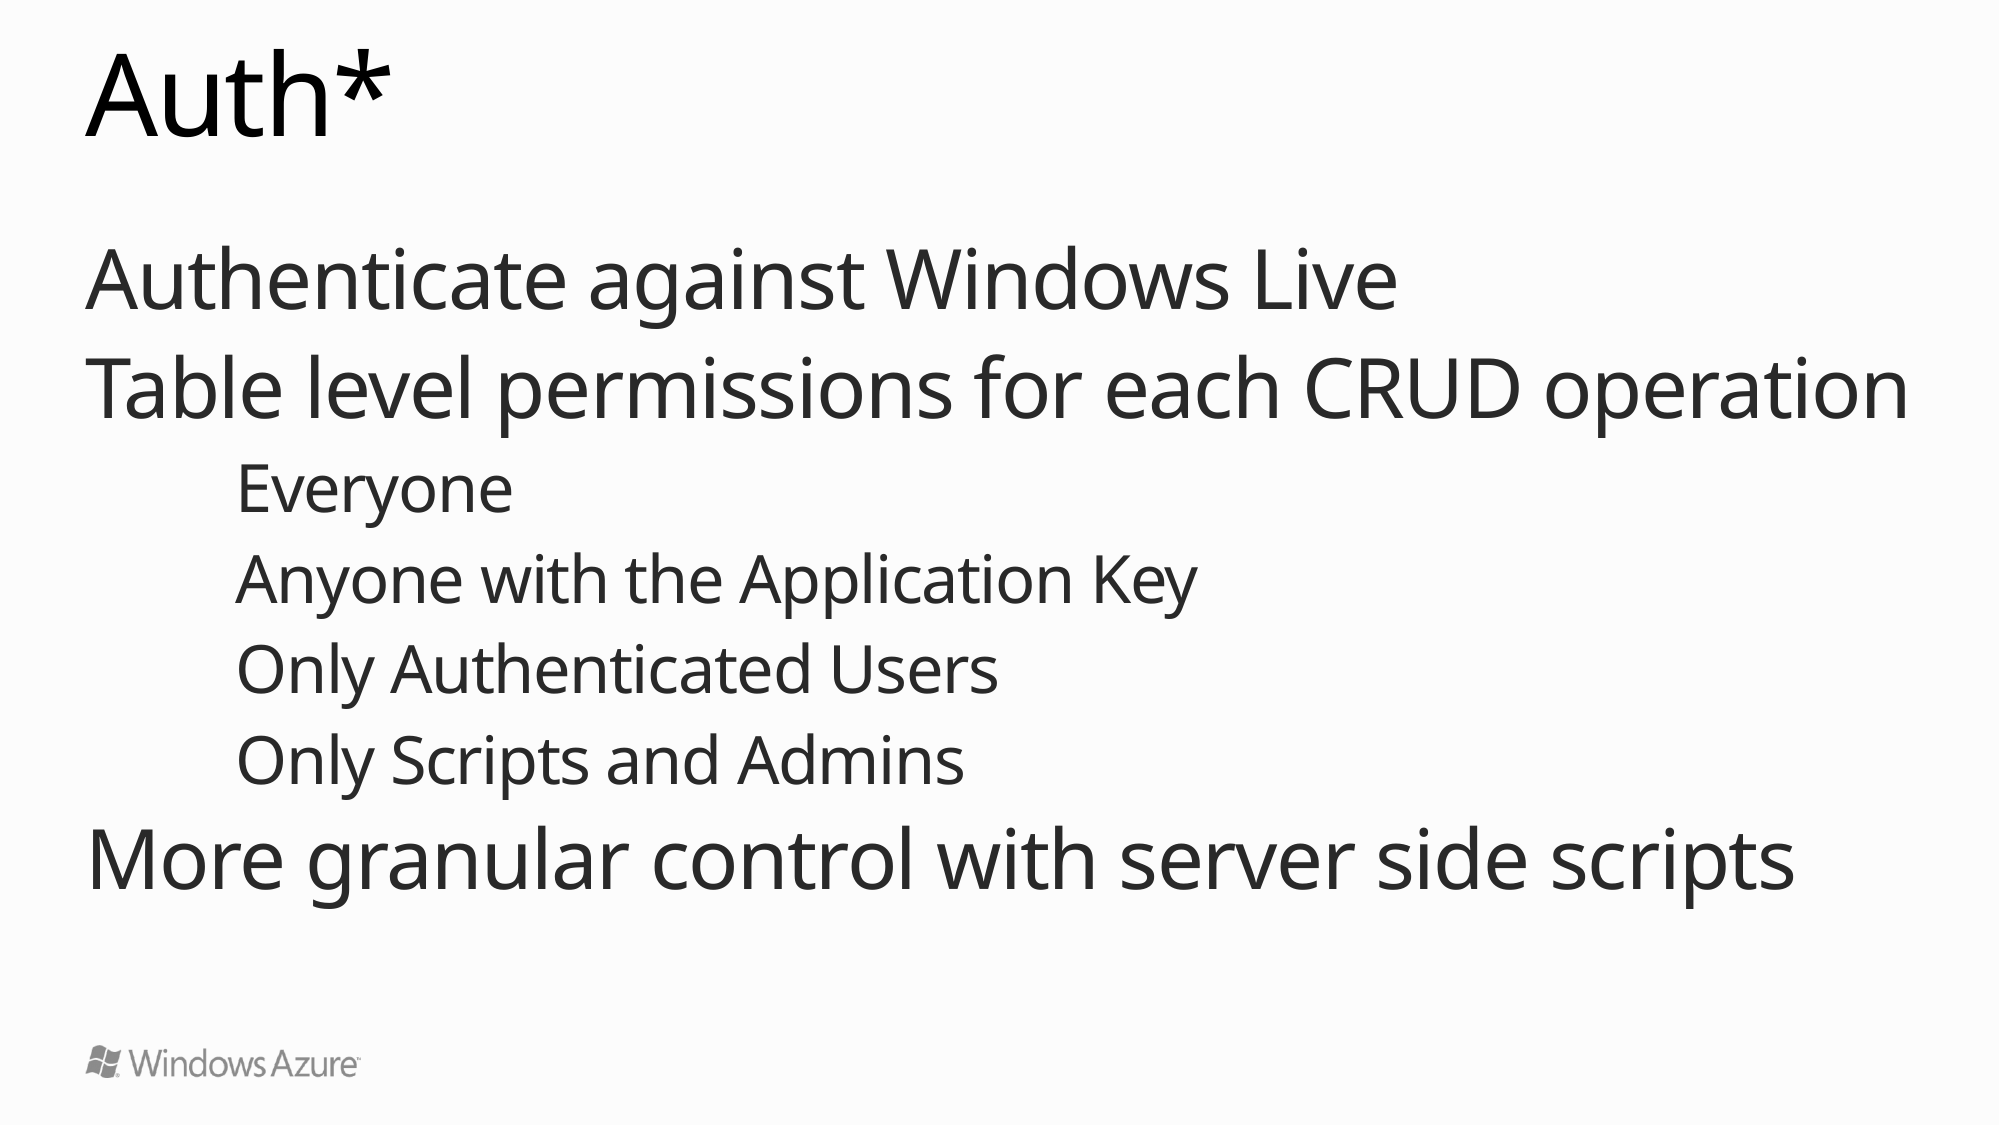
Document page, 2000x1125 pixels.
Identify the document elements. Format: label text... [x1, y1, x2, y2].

list Authenticate against Windows Live Table level permissions for each CRUD operation Everyone Anyone with the Application Key Only Authenticated Users Only Scripts and Admins More granular control with server side scripts [85, 237, 1914, 1025]
title Auth* [85, 37, 1914, 162]
